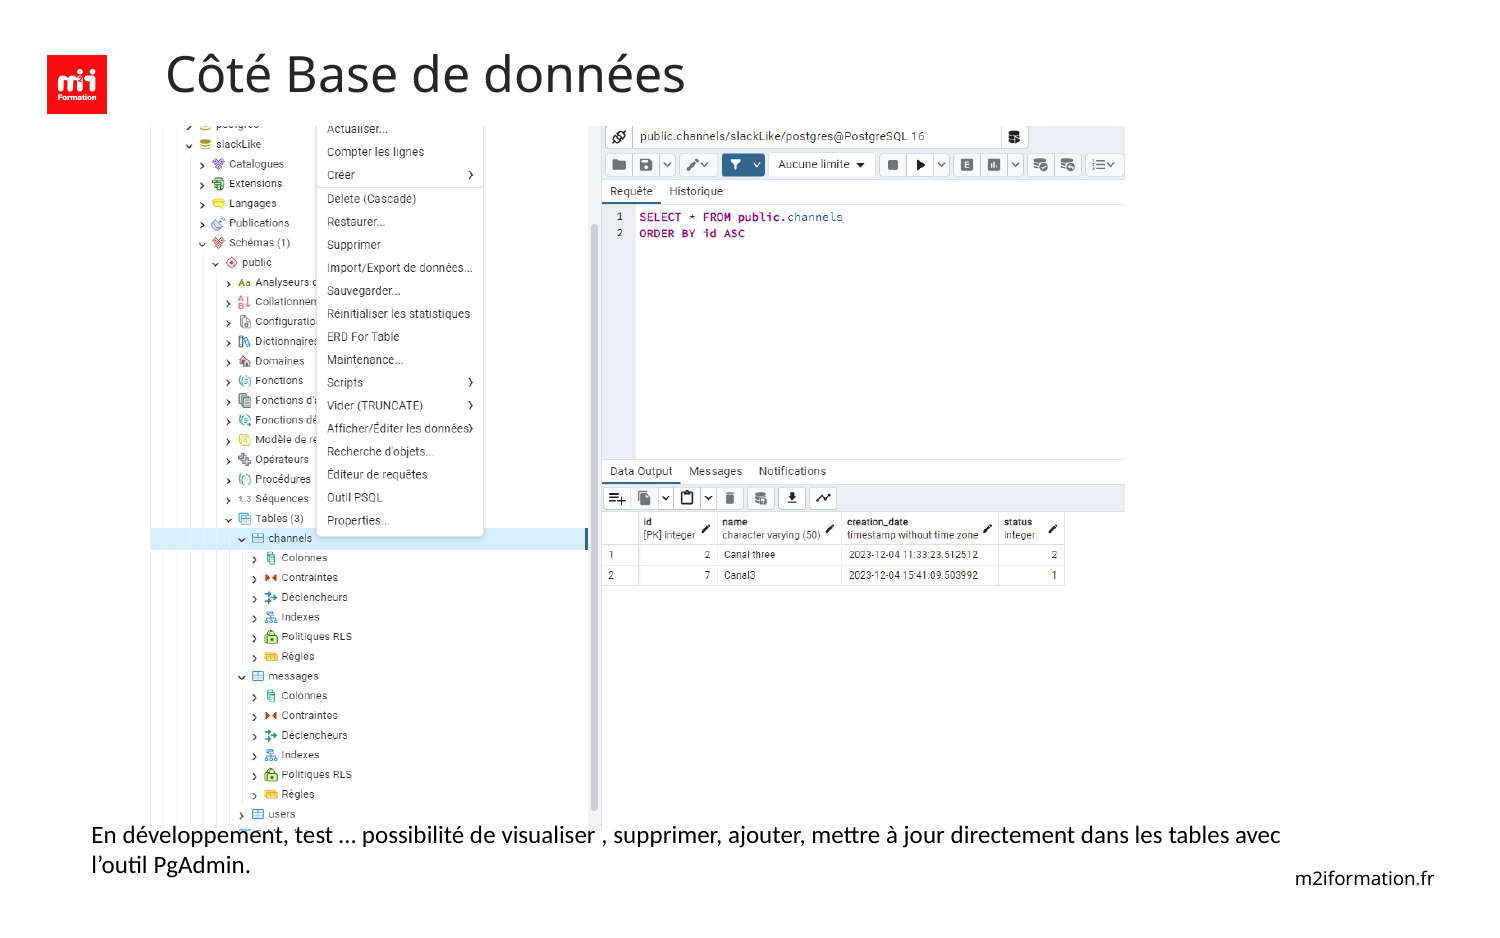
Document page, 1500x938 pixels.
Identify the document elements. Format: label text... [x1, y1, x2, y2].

text_box En développement, test … possibilité de visualiser , supprimer, ajouter, mettre à jour directement dans les tables avec l’outil PgAdmin. [76, 811, 1300, 886]
title Côté Base de données [150, 33, 1451, 113]
picture [149, 126, 1125, 832]
